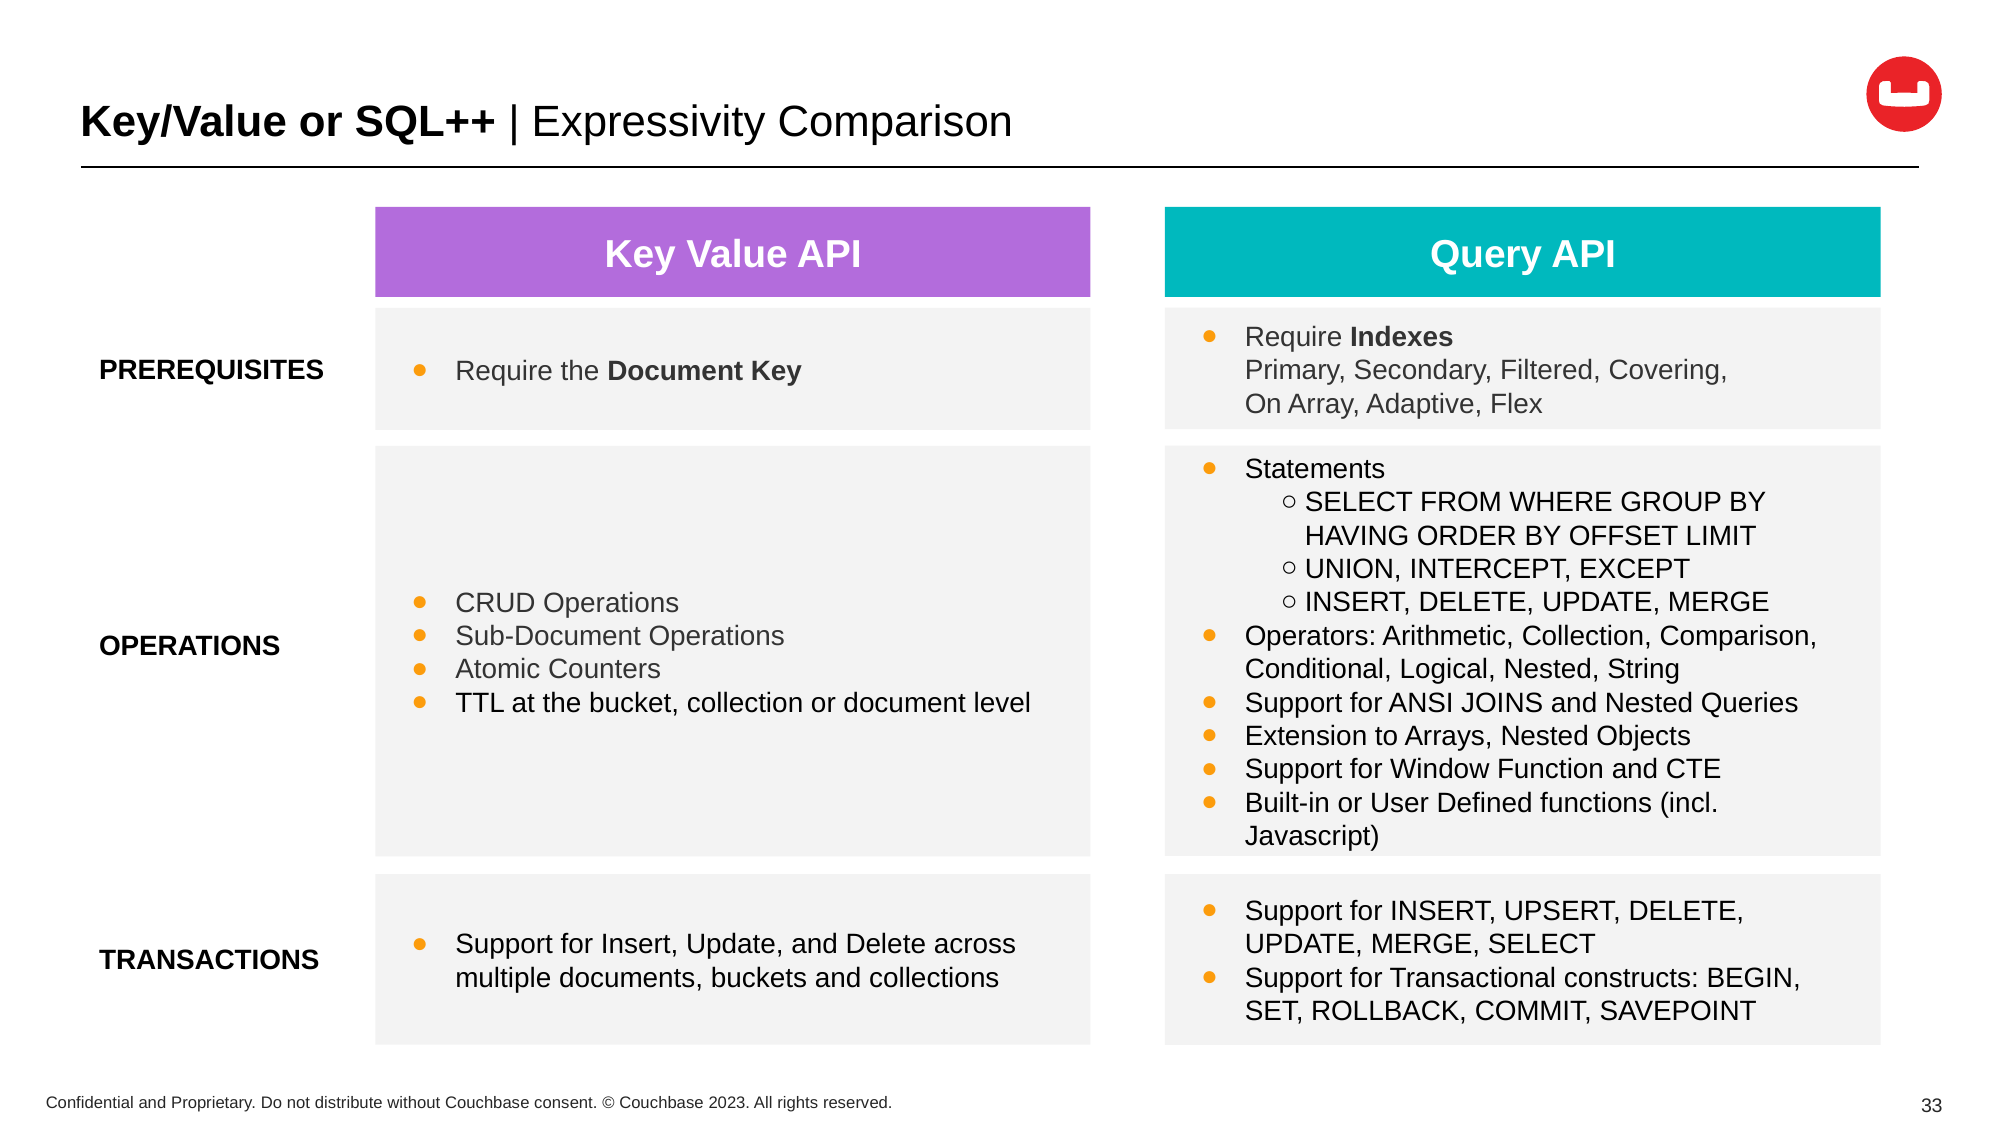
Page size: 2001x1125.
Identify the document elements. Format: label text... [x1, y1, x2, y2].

text_box PREREQUISITES [79, 307, 359, 430]
text_box Require Indexes Primary, Secondary, Filtered, Covering, On Array, Adaptive, Flex [1164, 307, 1881, 430]
text_box Support for Insert, Update, and Delete across multiple documents, buckets and collections [375, 874, 1091, 1045]
text_box Key Value API [375, 206, 1091, 297]
text_box Require the Document Key [375, 307, 1091, 430]
text_box CRUD Operations Sub-Document Operations Atomic Counters TTL at the bucket, collection or document level [375, 445, 1091, 857]
text_box Support for INSERT, UPSERT, DELETE, UPDATE, MERGE, SELECT Support for Transactional constructs: BEGIN, SET, ROLLBACK, COMMIT, SAVEPOINT [1164, 874, 1881, 1045]
text_box TRANSACTIONS [79, 873, 359, 1044]
title Key/Value or SQL++ | Expressivity Comparison [65, 76, 1860, 168]
text_box Query API [1164, 206, 1881, 297]
text_box Statements SELECT FROM WHERE GROUP BY HAVING ORDER BY OFFSET LIMIT UNION, INTERCEPT, EXCEPT INSERT, DELETE, UPDATE, MERGE Operators: Arithmetic, Collection, Comparison, Conditional, Logical, Nested, String Support for ANSI JOINS and Nested Queries Extension to Arrays, Nested Objects Support for Window Function and CTE Built-in or User Defined functions (incl. Javascript) [1164, 445, 1881, 856]
text_box OPERATIONS [79, 445, 359, 843]
